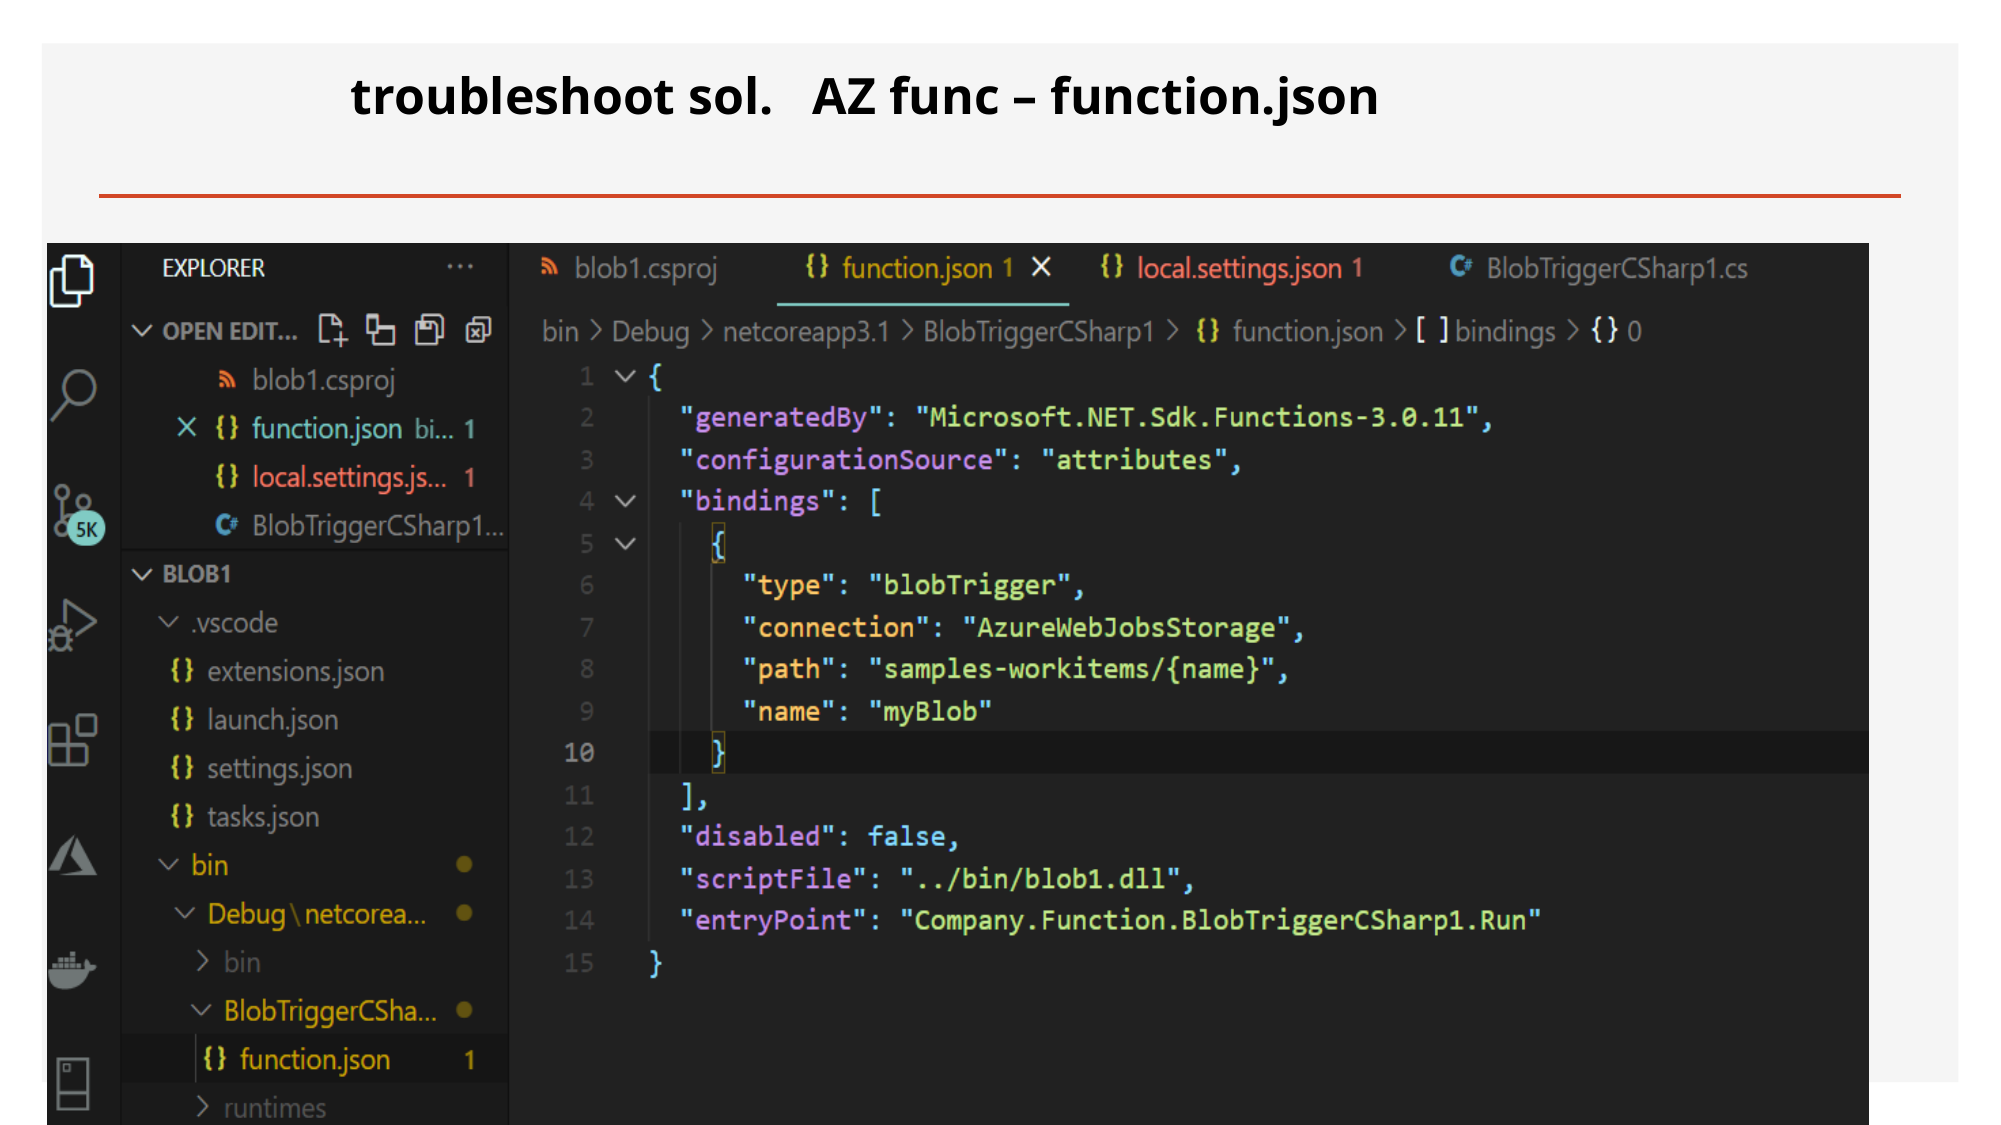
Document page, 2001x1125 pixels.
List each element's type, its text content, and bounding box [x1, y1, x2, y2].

picture [47, 243, 1869, 1125]
text_box troubleshoot sol. AZ func – function.json [336, 56, 1445, 132]
